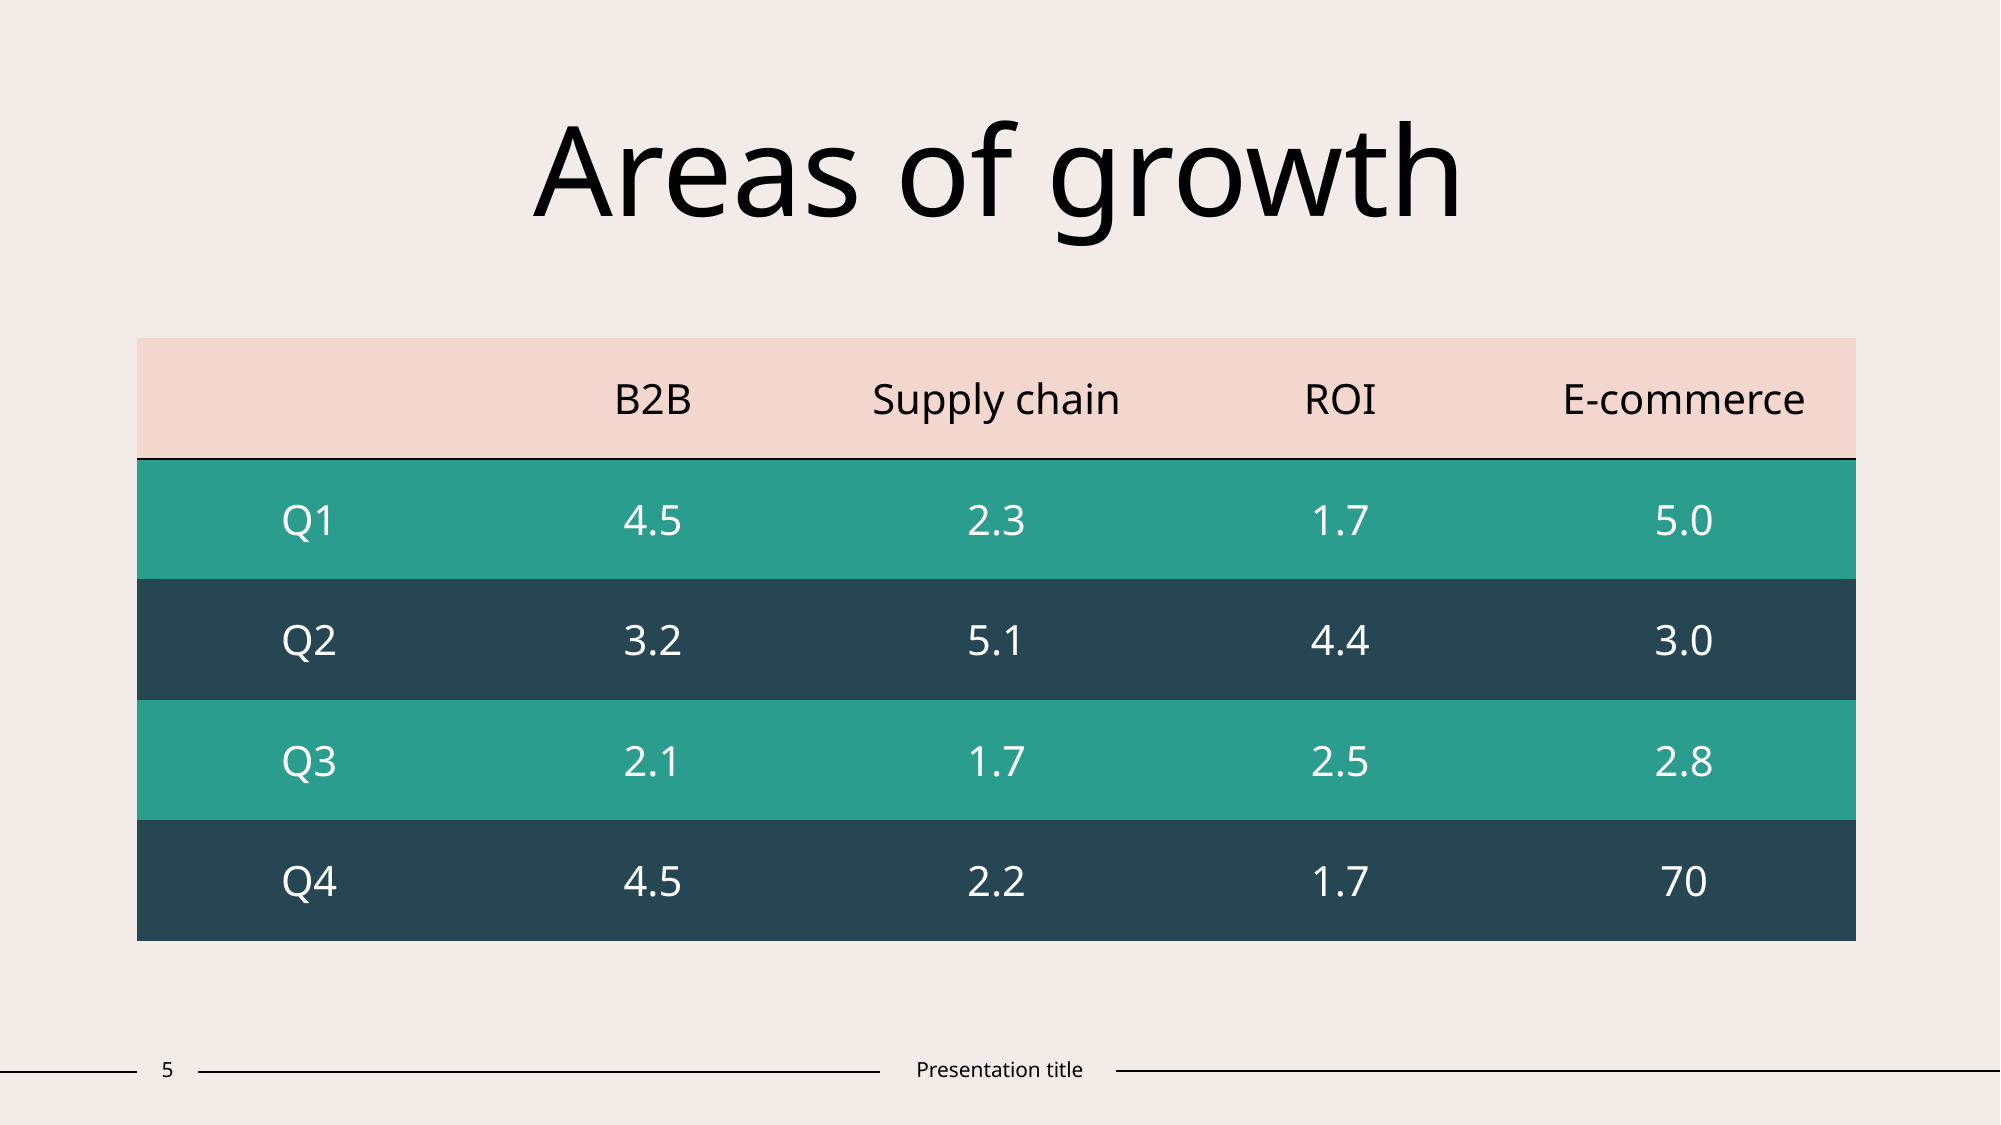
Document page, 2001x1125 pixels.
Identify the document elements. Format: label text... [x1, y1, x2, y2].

table_cell 4.5 [481, 460, 825, 579]
table_cell 2.3 [825, 460, 1169, 579]
table_cell 5.0 [1512, 460, 1856, 579]
table_cell 3.0 [1512, 579, 1856, 700]
slide_number 5 [137, 1050, 198, 1091]
table_cell 5.1 [825, 579, 1169, 700]
table_cell Q3 [137, 700, 481, 820]
table_header [137, 338, 481, 458]
table_cell 1.7 [1169, 820, 1512, 941]
title Areas of growth [187, 83, 1813, 251]
table_cell 3.2 [481, 579, 825, 700]
table_cell 4.5 [481, 820, 825, 941]
table_cell 70 [1512, 820, 1856, 941]
table_cell 2.8 [1512, 700, 1856, 820]
table_cell 1.7 [1169, 460, 1512, 579]
table_cell 2.5 [1169, 700, 1512, 820]
table_cell Q4 [137, 820, 481, 941]
table_cell 1.7 [825, 700, 1169, 820]
table_header B2B [481, 338, 825, 458]
table_cell Q1 [137, 460, 481, 579]
table_header E-commerce [1512, 338, 1856, 458]
table_header Supply chain [825, 338, 1169, 458]
table_cell 4.4 [1169, 579, 1512, 700]
table_header ROI [1169, 338, 1512, 458]
table_cell 2.1 [481, 700, 825, 820]
table_cell Q2 [137, 579, 481, 700]
table_cell 2.2 [825, 820, 1169, 941]
footer Presentation title [879, 1050, 1120, 1091]
